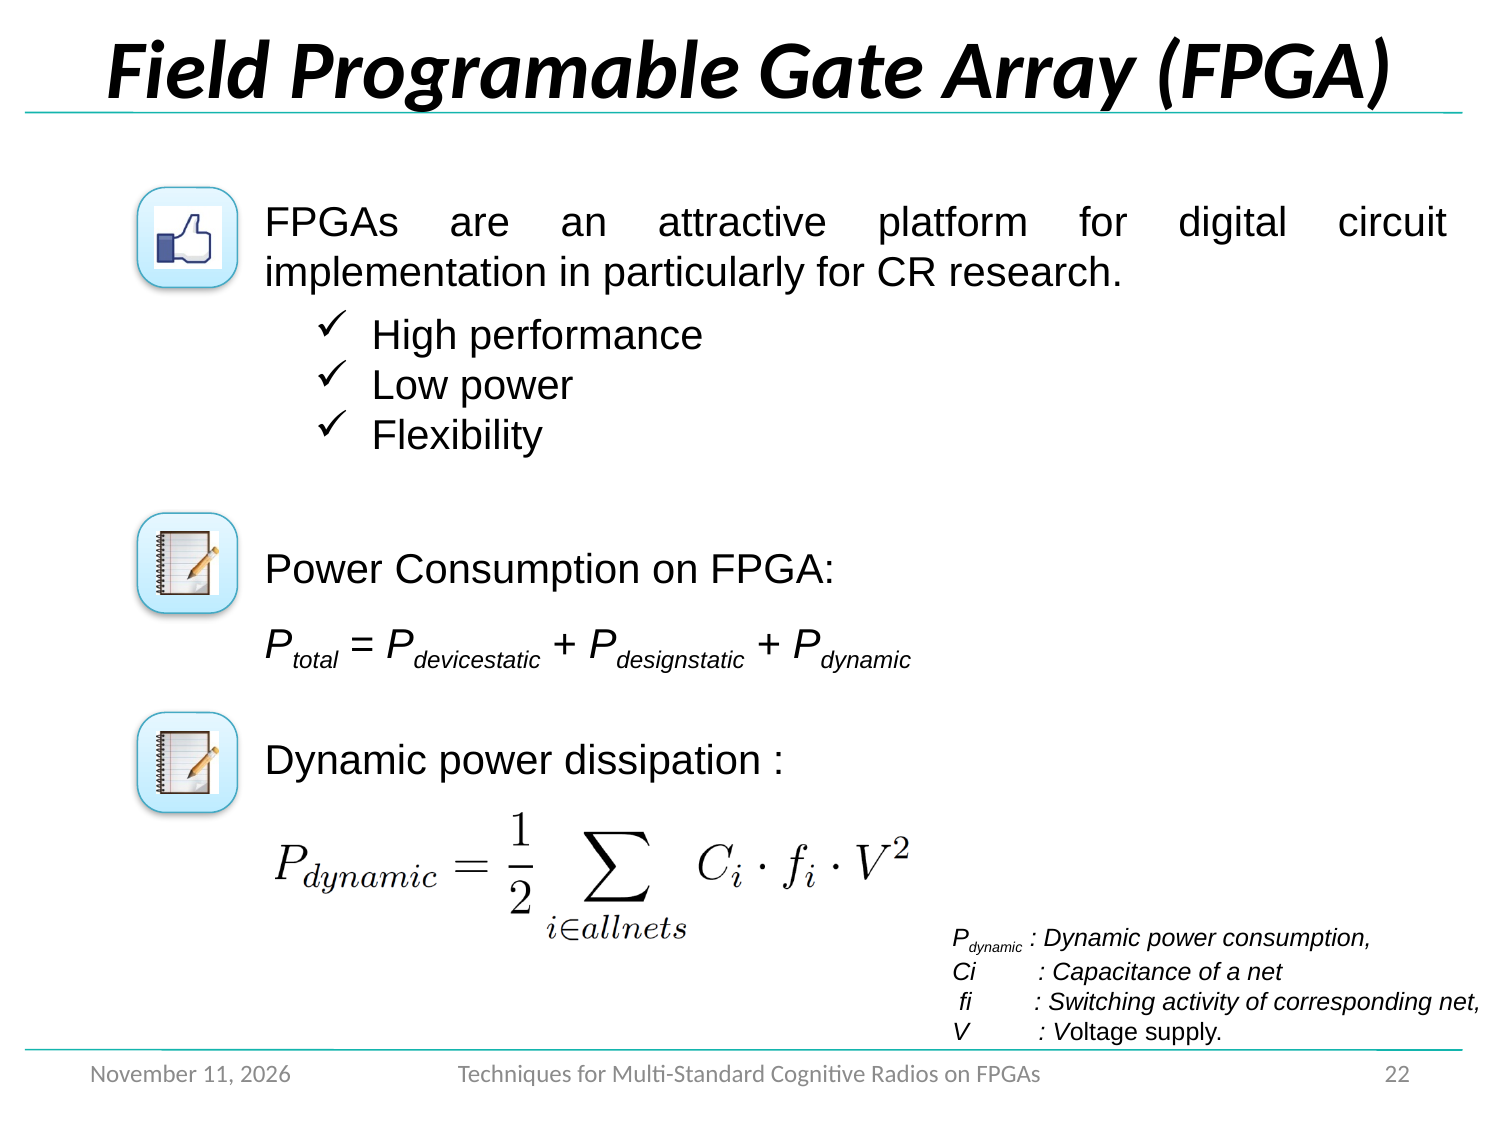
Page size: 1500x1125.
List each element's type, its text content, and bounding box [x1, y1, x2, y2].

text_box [137, 712, 238, 813]
slide_number 22 [1074, 1053, 1425, 1103]
footer Techniques for Multi-Standard Cognitive Radios on FPGAs [437, 1042, 1063, 1103]
text_box FPGAs are an attractive platform for digital circuit implementation in particularly for CR research. [249, 187, 1463, 303]
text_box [137, 512, 238, 614]
text_box Power Consumption on FPGA: Ptotal = Pdevicestatic + Pdesignstatic + Pdynamic [249, 533, 1438, 725]
text_box Dynamic power dissipation : [249, 725, 1450, 790]
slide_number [75, 1042, 425, 1103]
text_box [137, 187, 238, 288]
text_box High performance Low power Flexibility [299, 299, 1500, 465]
title Field Programable Gate Array (FPGA) [75, 12, 1425, 118]
text_box Pdynamic : Dynamic power consumption, Ci : Capacitance of a net fi : Switching activity of corresponding net, V : Voltage supply. [937, 913, 1500, 1053]
picture [274, 805, 913, 950]
